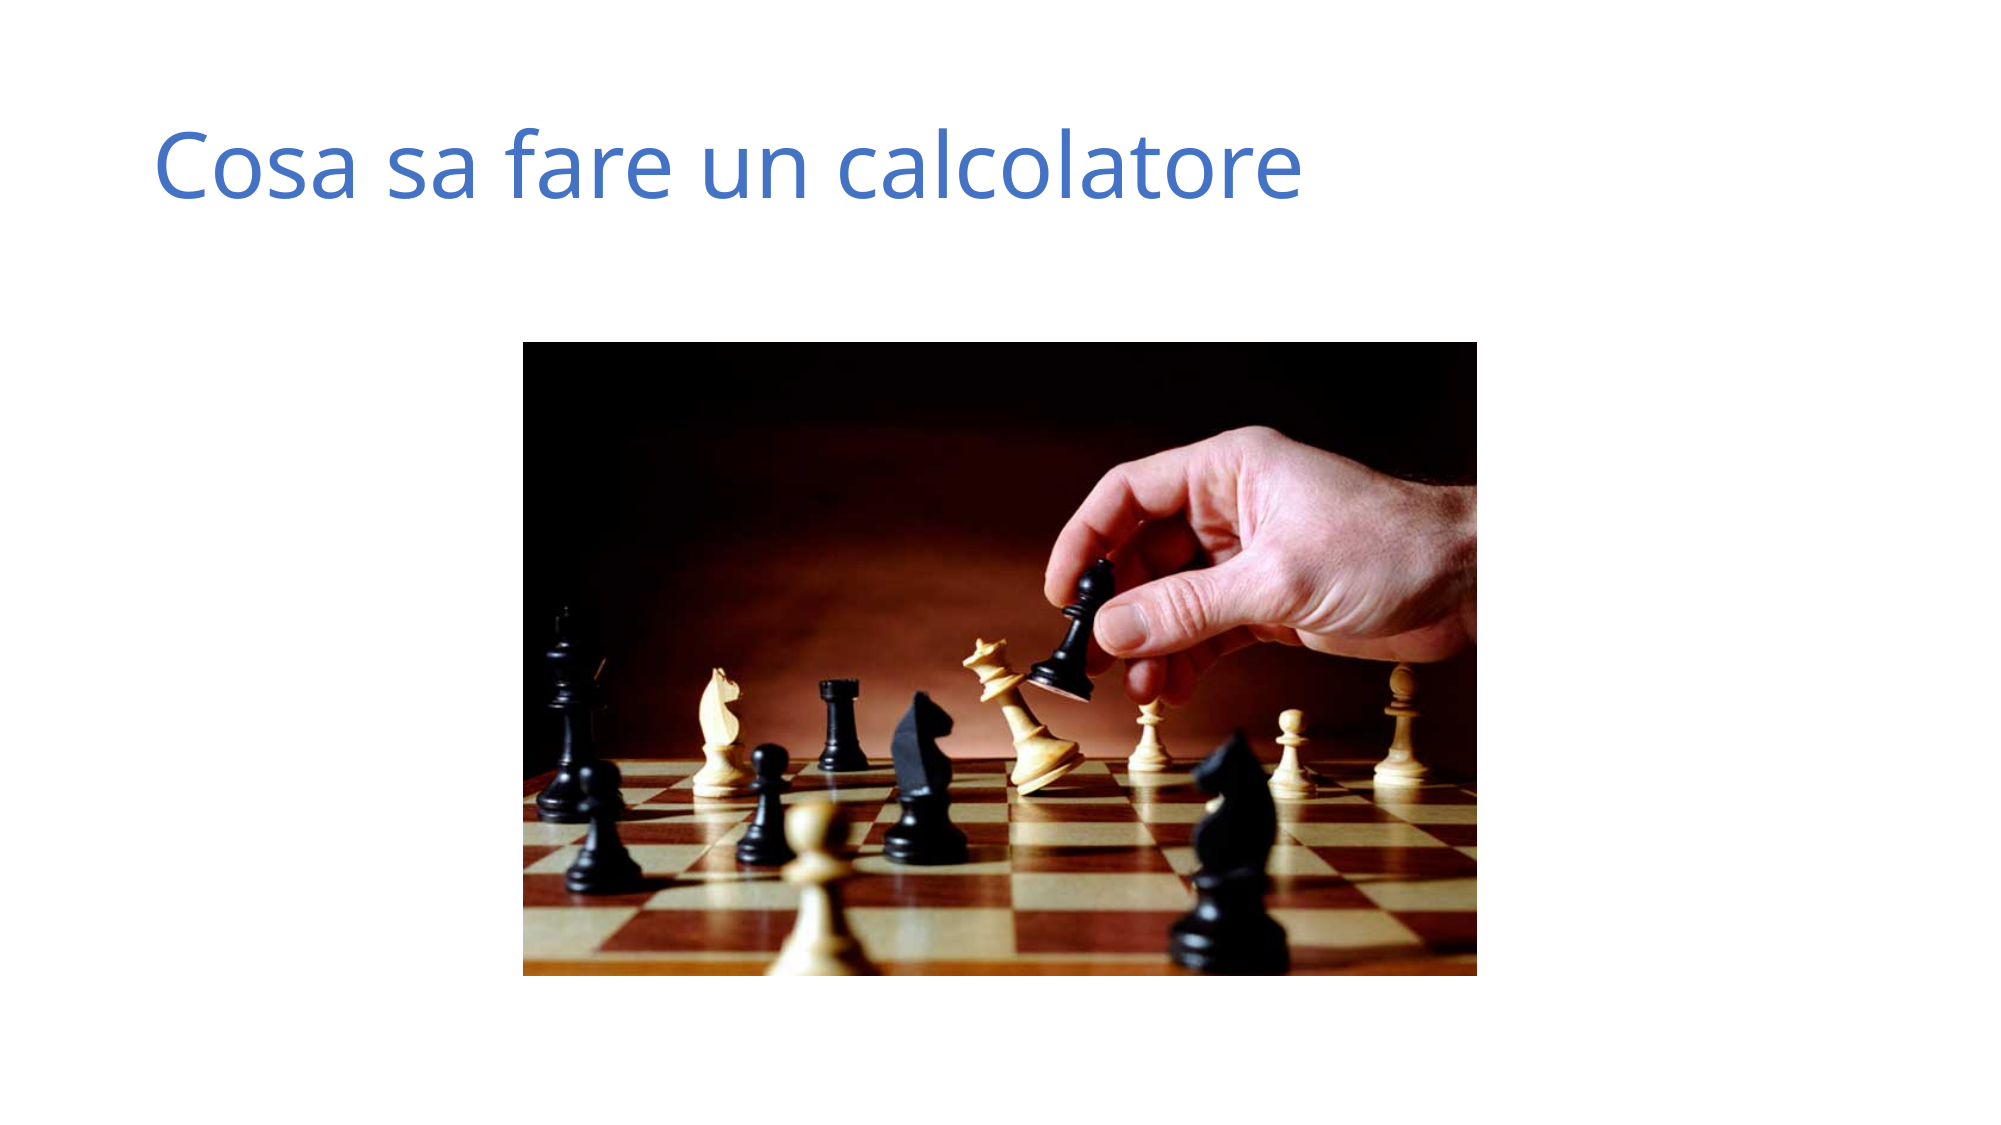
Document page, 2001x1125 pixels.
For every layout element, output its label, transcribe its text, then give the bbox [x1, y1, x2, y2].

picture [523, 342, 1477, 976]
title Cosa sa fare un calcolatore [137, 59, 1863, 278]
